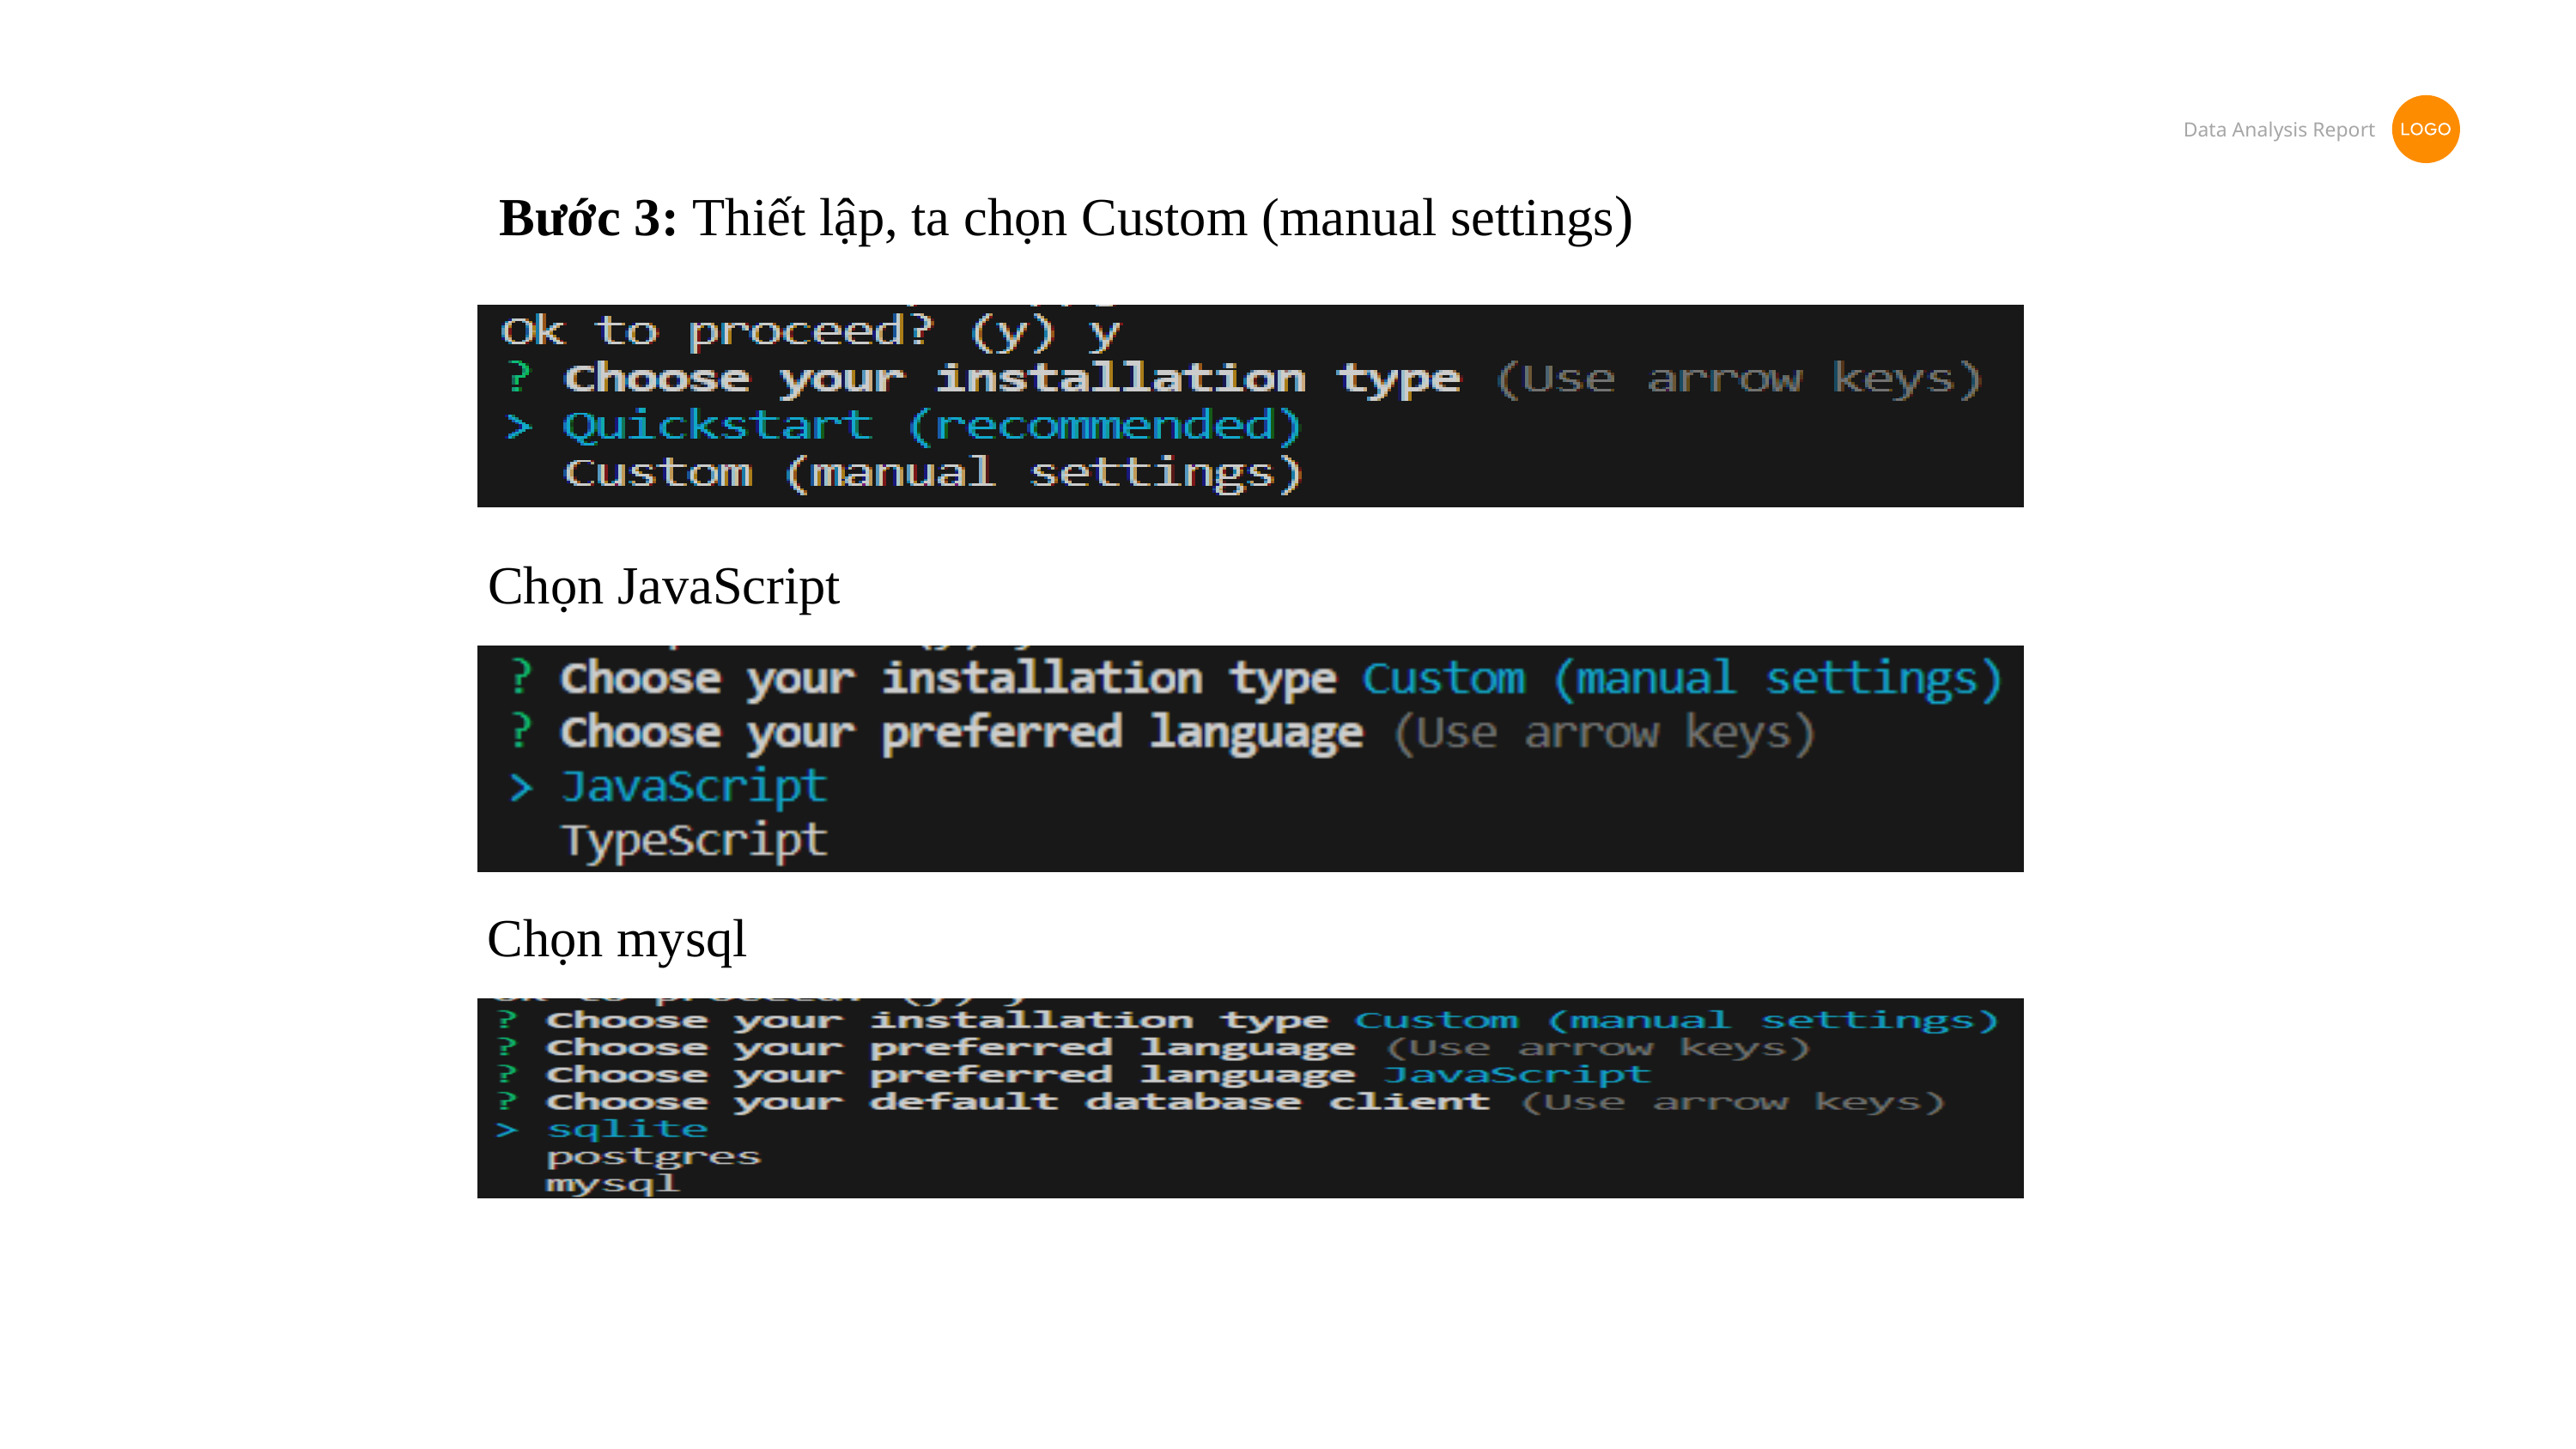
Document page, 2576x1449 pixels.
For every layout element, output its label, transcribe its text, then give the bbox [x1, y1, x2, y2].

picture [477, 646, 2024, 873]
text_box Chọn mysql [474, 896, 762, 974]
text_box Chọn JavaScript [475, 543, 854, 621]
text_box Bước 3: Thiết lập, ta chọn Custom (manual settings) [487, 172, 1648, 254]
picture [477, 305, 2024, 507]
picture [477, 998, 2024, 1198]
